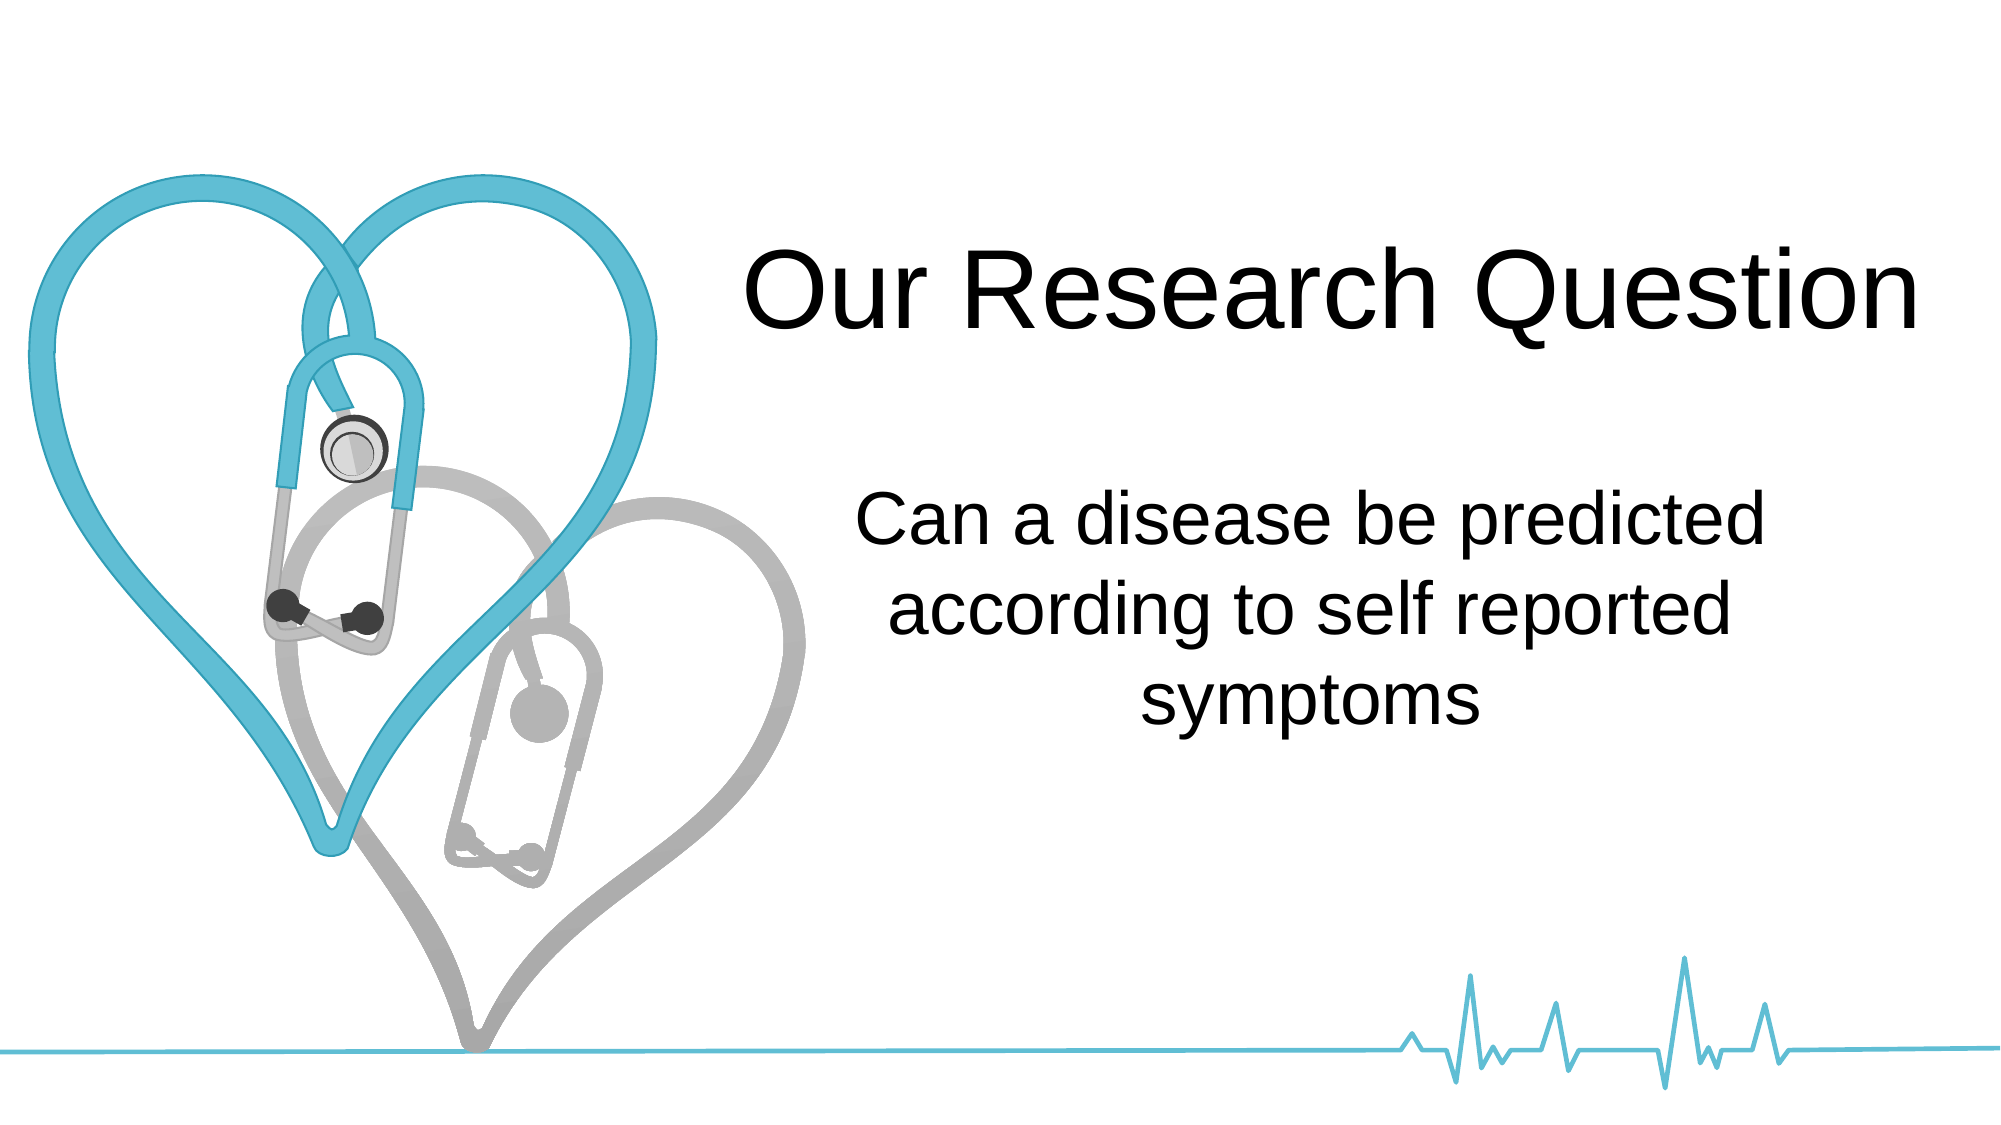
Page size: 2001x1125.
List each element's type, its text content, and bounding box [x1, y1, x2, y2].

text_box Our Research Question [820, 208, 2000, 358]
text_box Can a disease be predicted according to self reported symptoms [820, 462, 1841, 748]
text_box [28, 175, 820, 1038]
